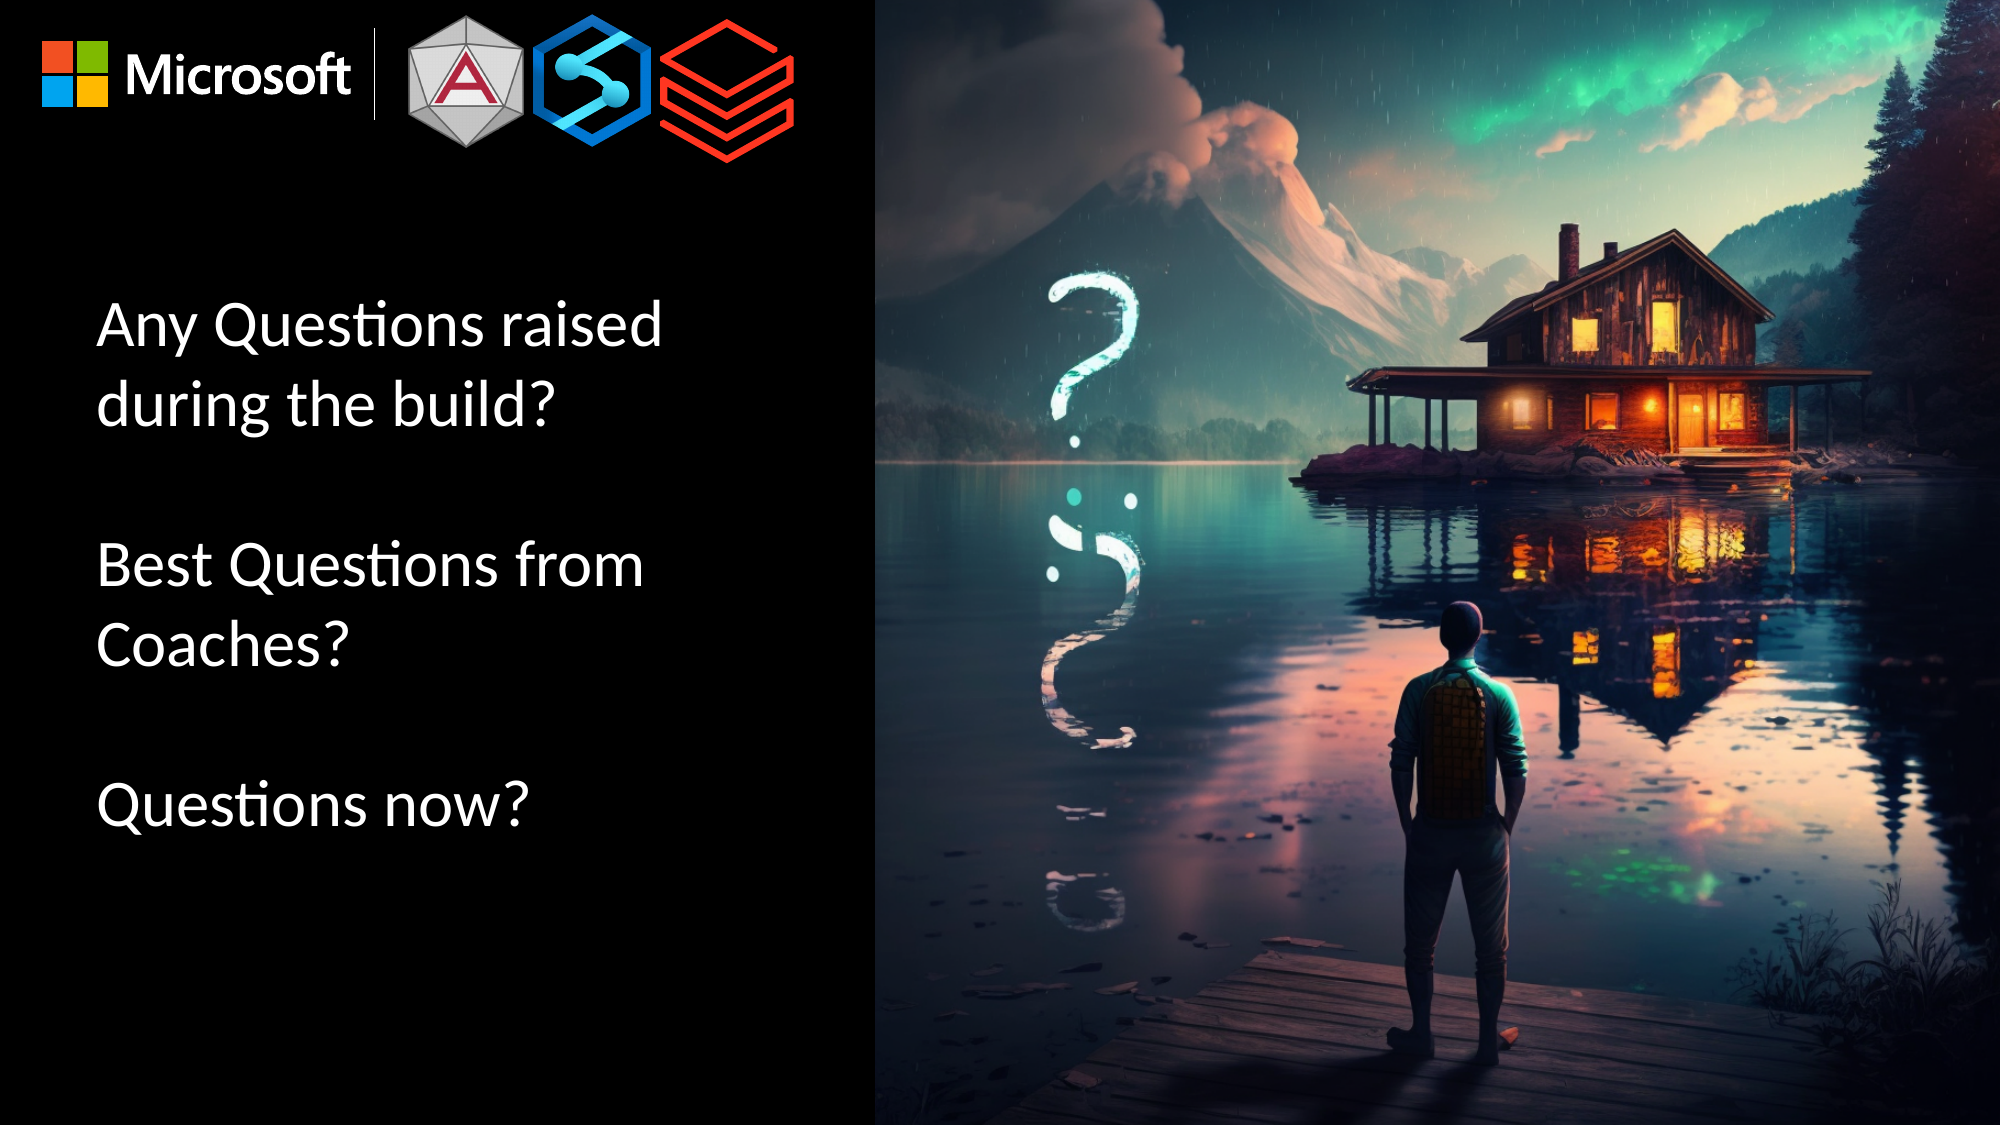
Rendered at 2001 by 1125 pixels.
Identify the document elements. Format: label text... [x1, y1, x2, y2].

picture [874, 0, 2000, 1125]
text_box Any Questions raised during the build? Best Questions from Coaches? Questions now? [81, 272, 814, 847]
picture [398, 14, 651, 149]
